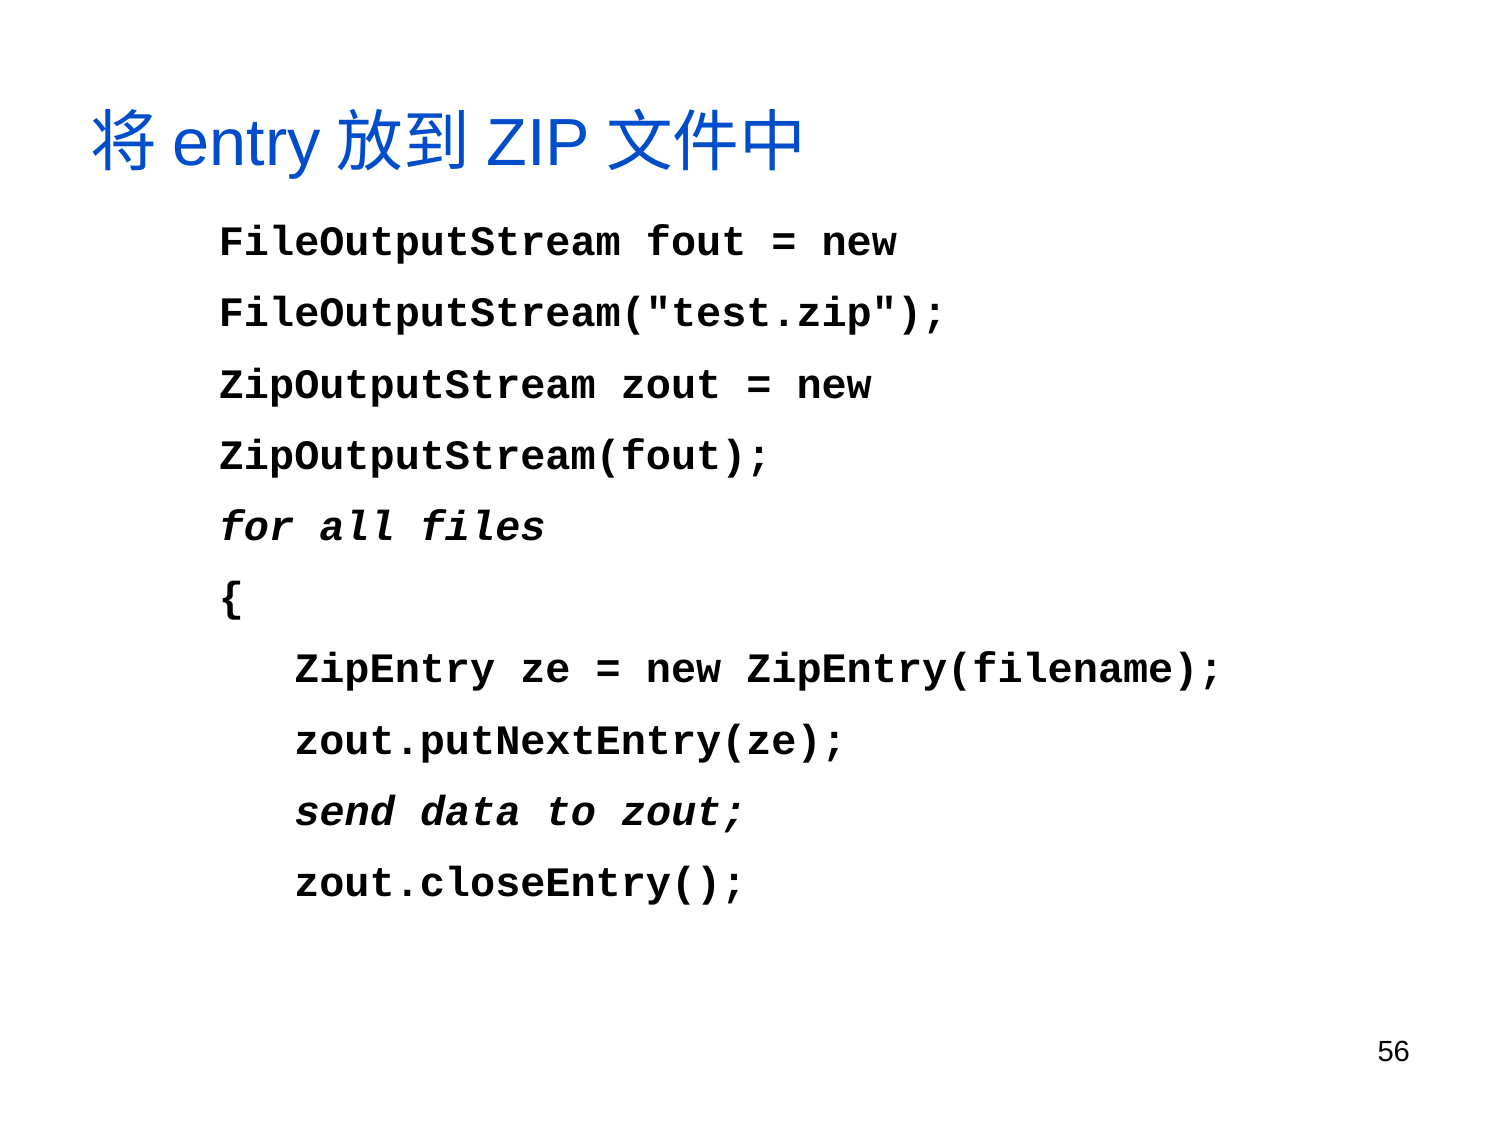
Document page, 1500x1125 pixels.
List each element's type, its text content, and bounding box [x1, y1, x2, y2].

slide_number 56 [1074, 1024, 1425, 1103]
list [219, 220, 1302, 950]
title 将entry放到ZIP文件中 [75, 45, 1425, 233]
